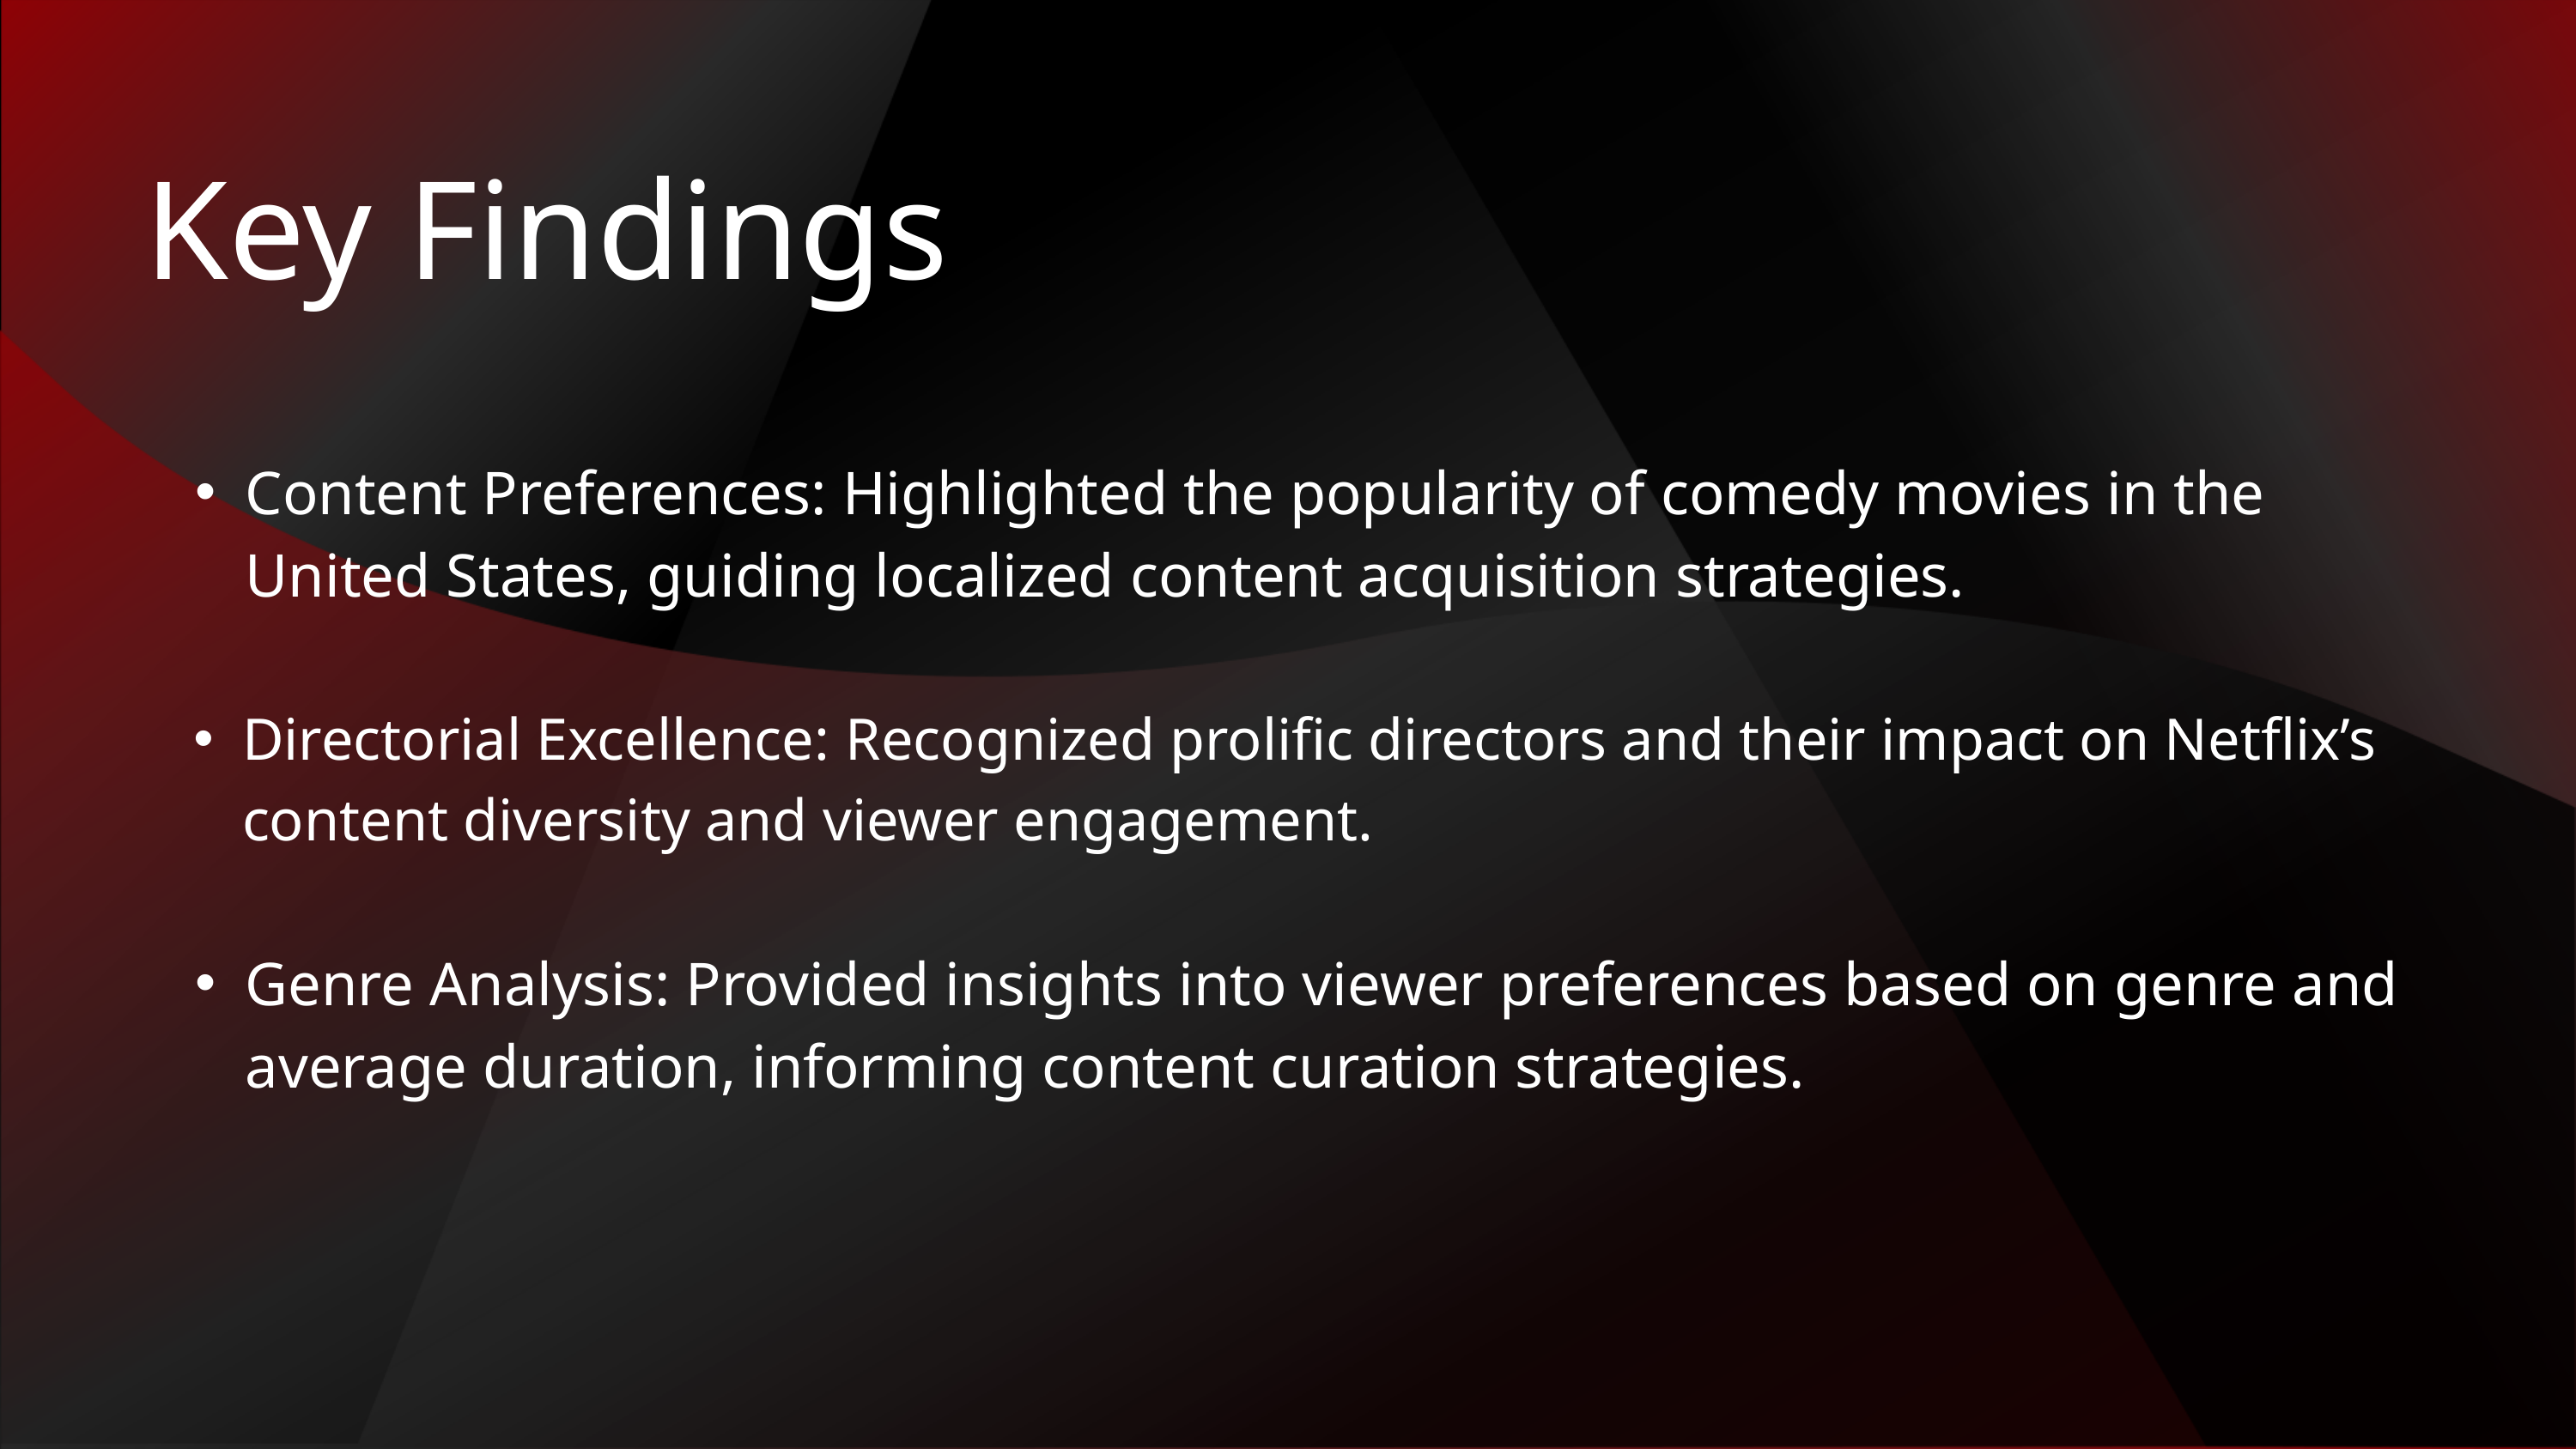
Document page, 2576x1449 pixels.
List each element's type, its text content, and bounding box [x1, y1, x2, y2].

text_box Key Findings [144, 143, 2244, 307]
text_box Content Preferences: Highlighted the popularity of comedy movies in the United States, guiding localized content acquisition strategies. Directorial Excellence: Recognized prolific directors and their impact on Netflix’s content diversity and viewer engagement. Genre Analysis: Provided insights into viewer preferences based on genre and average duration, informing content curation strategies. [144, 444, 2432, 1183]
text_box [0, 0, 2576, 1449]
